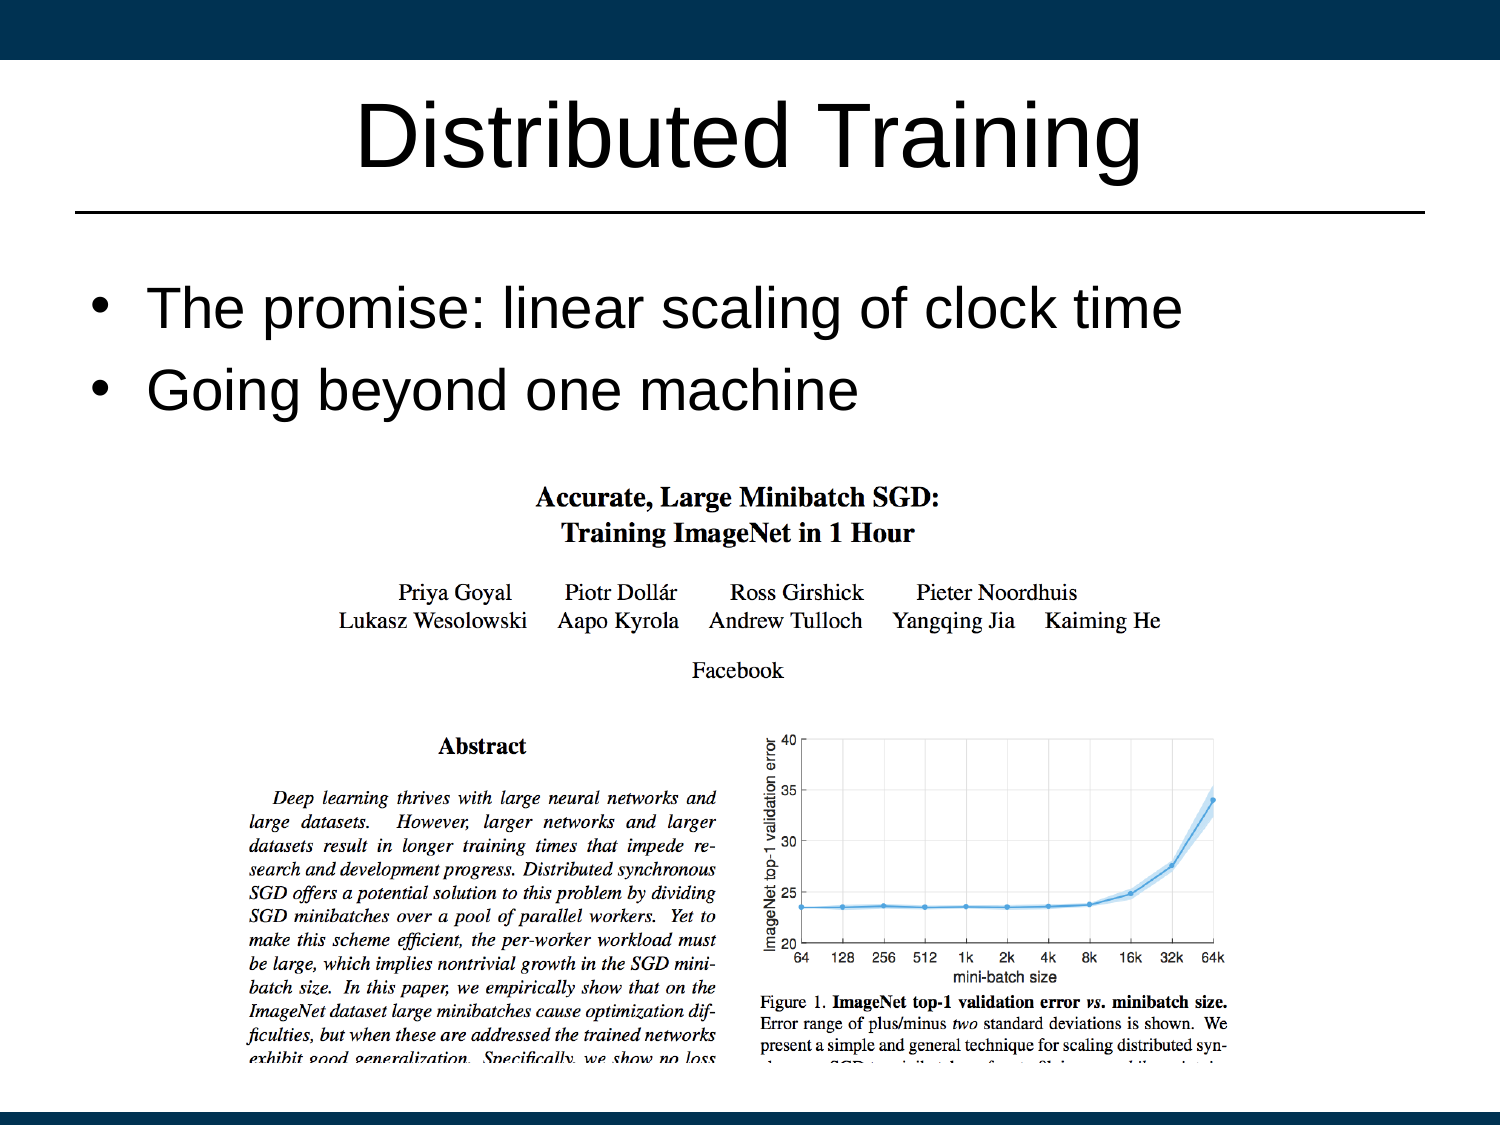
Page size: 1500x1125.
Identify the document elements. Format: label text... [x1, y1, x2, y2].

picture [211, 449, 1289, 1063]
list The promise: linear scaling of clock time Going beyond one machine [75, 262, 1425, 434]
title Distributed Training [75, 37, 1425, 225]
